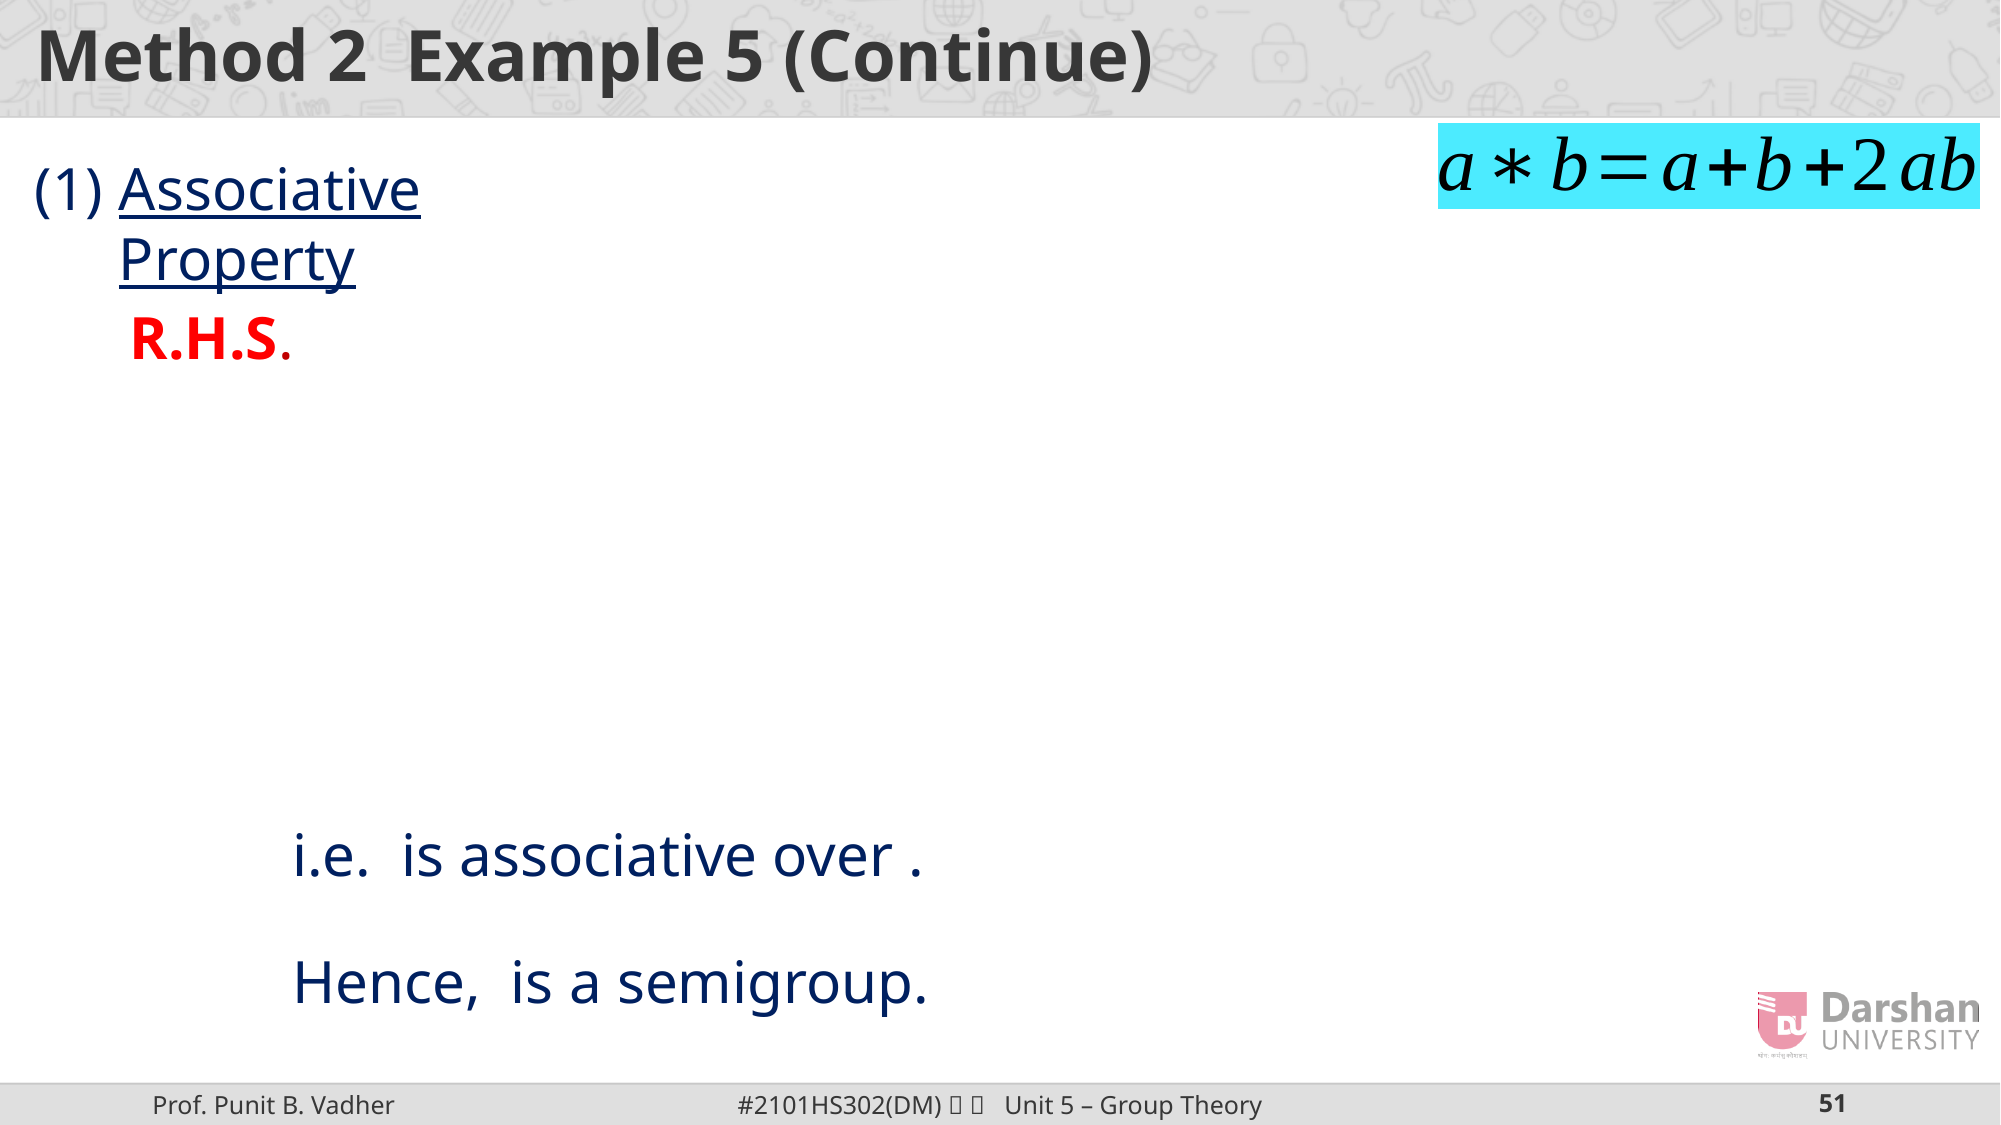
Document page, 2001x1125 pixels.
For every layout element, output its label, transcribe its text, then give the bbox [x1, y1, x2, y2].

text_box solution [1758, 992, 1979, 1059]
text_box Associative Property [19, 144, 679, 300]
